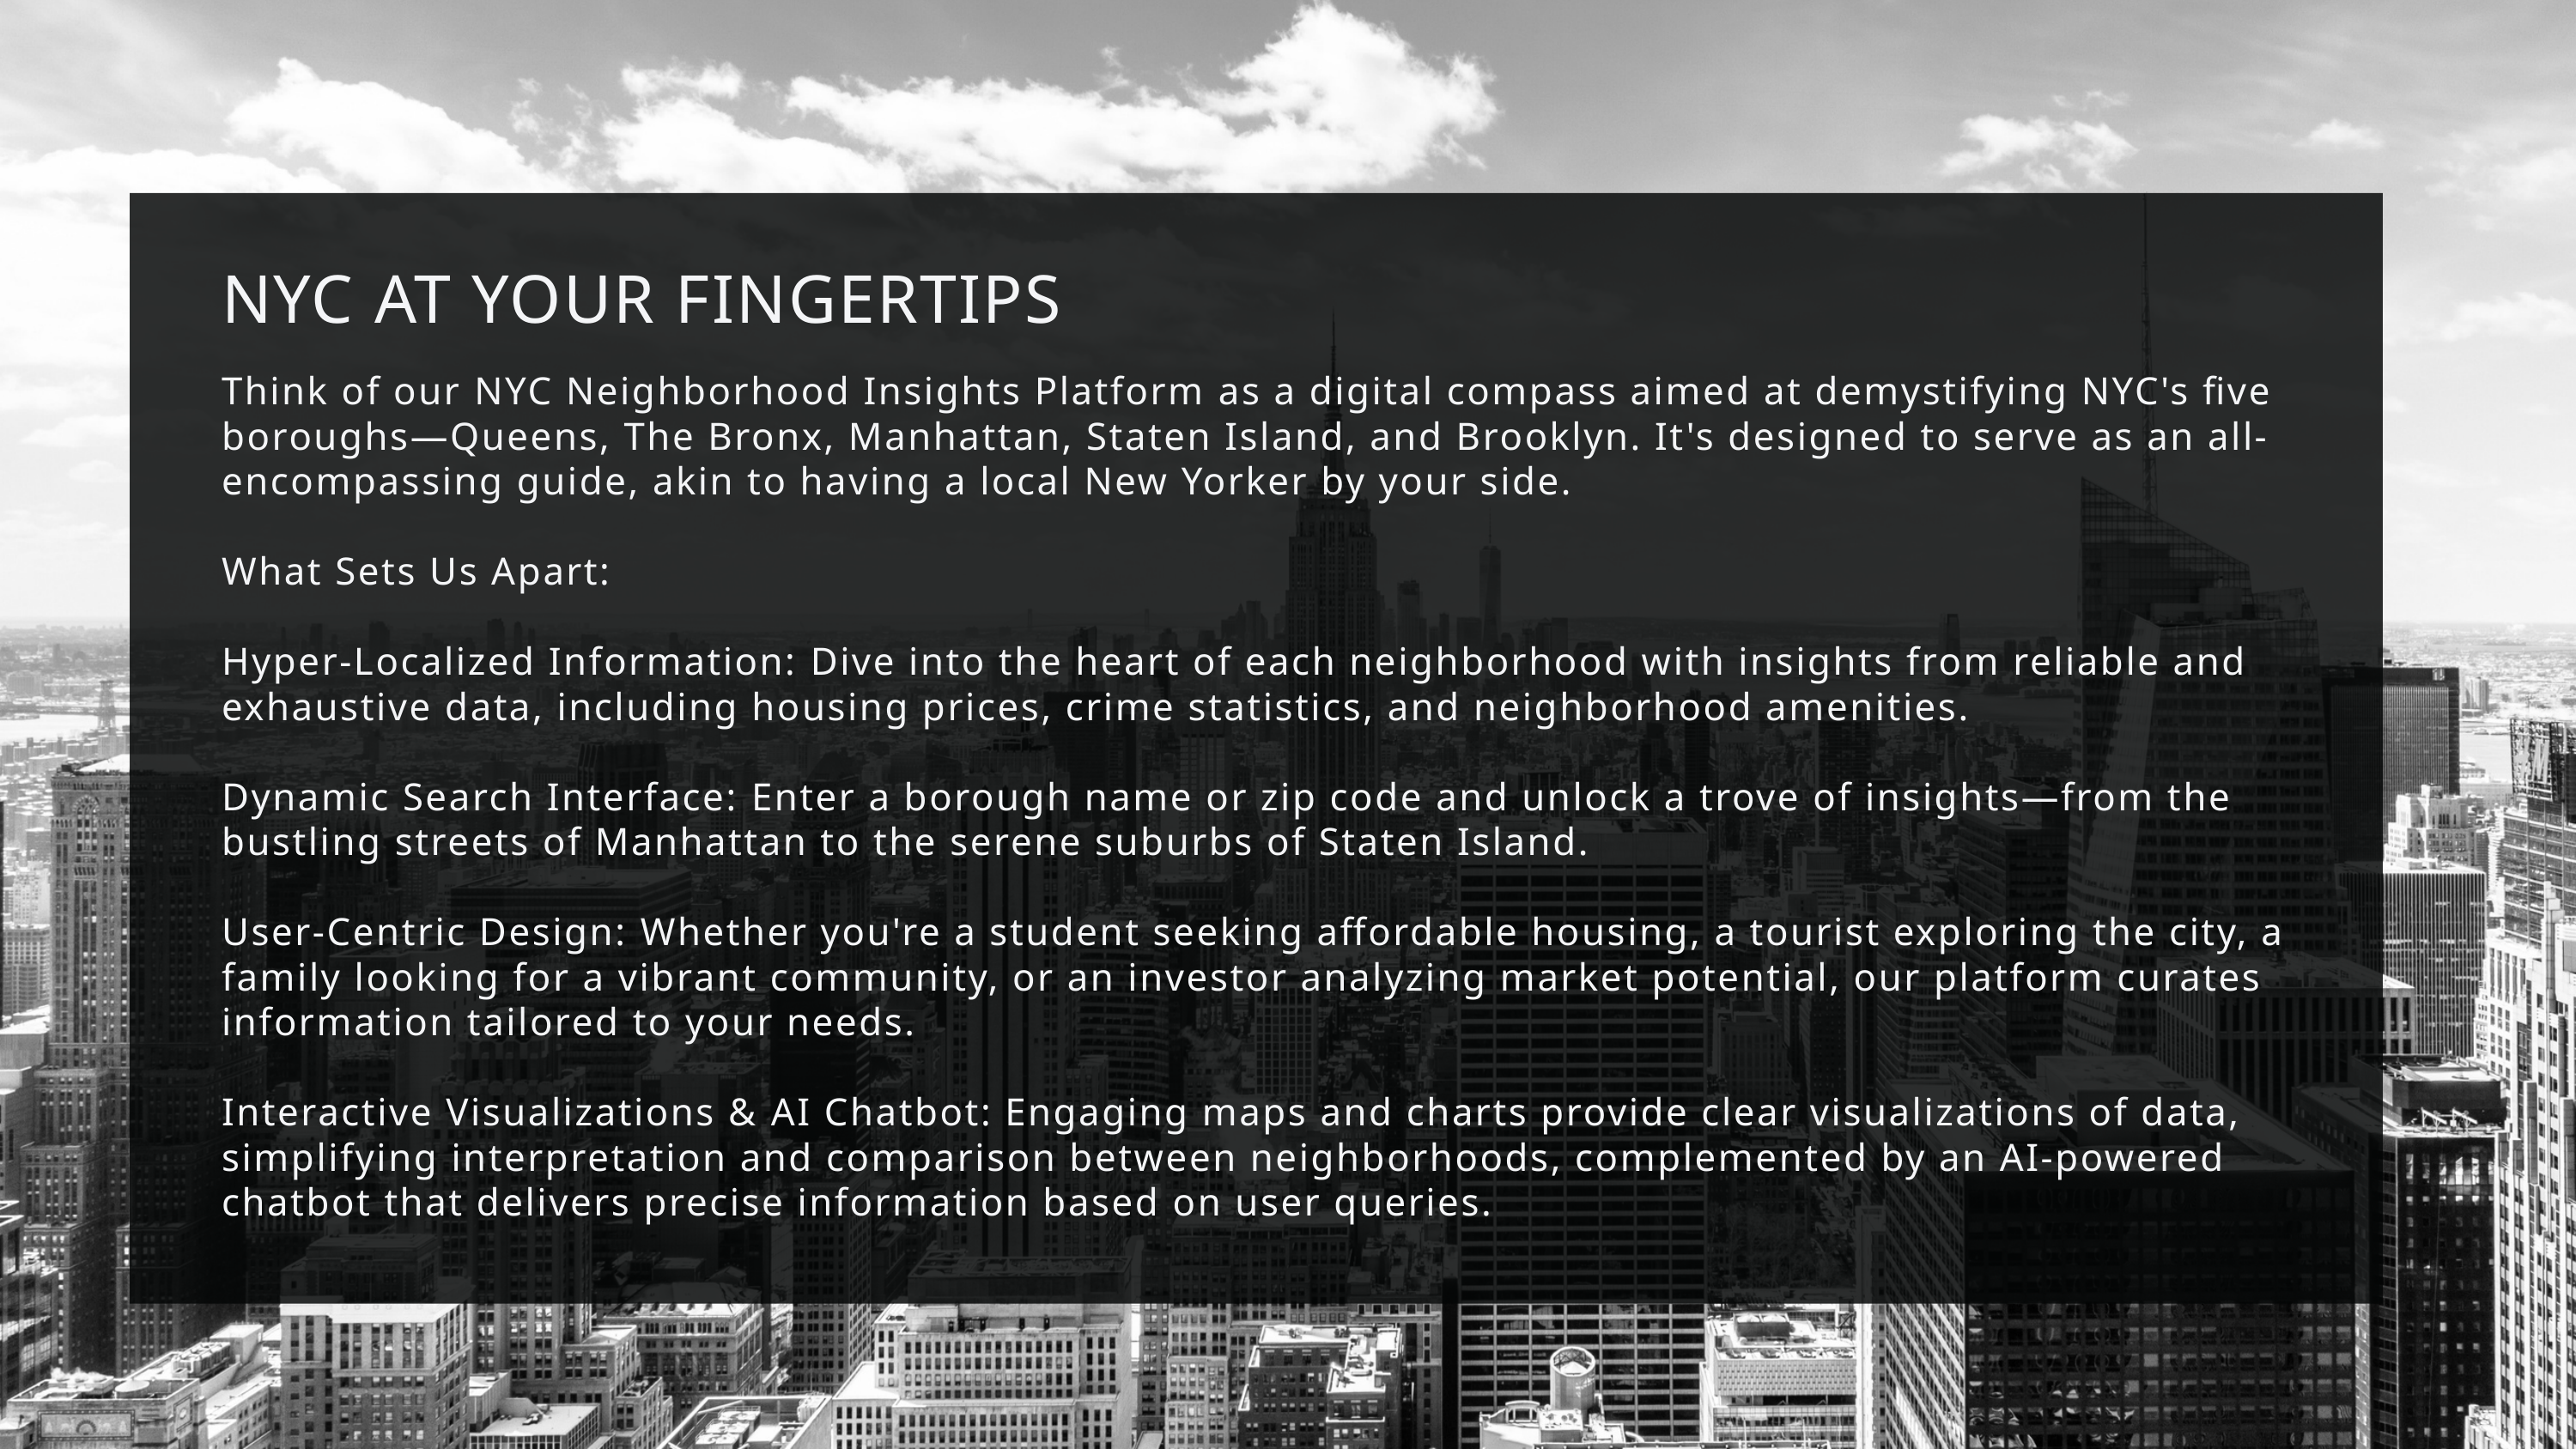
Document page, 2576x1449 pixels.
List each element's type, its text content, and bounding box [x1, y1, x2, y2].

text_box [0, 0, 2576, 1449]
text_box NYC AT YOUR FINGERTIPS [222, 257, 2324, 336]
text_box Think of our NYC Neighborhood Insights Platform as a digital compass aimed at demystifying NYC's five boroughs—Queens, The Bronx, Manhattan, Staten Island, and Brooklyn. It's designed to serve as an all-encompassing guide, akin to having a local New Yorker by your side. What Sets Us Apart: Hyper-Localized Information: Dive into the heart of each neighborhood with insights from reliable and exhaustive data, including housing prices, crime statistics, and neighborhood amenities. Dynamic Search Interface: Enter a borough name or zip code and unlock a trove of insights—from the bustling streets of Manhattan to the serene suburbs of Staten Island. User-Centric Design: Whether you're a student seeking affordable housing, a tourist exploring the city, a family looking for a vibrant community, or an investor analyzing market potential, our platform curates information tailored to your needs. Interactive Visualizations & AI Chatbot: Engaging maps and charts provide clear visualizations of data, simplifying interpretation and comparison between neighborhoods, complemented by an AI-powered chatbot that delivers precise information based on user queries. [222, 367, 2338, 1314]
text_box [130, 192, 2383, 1304]
